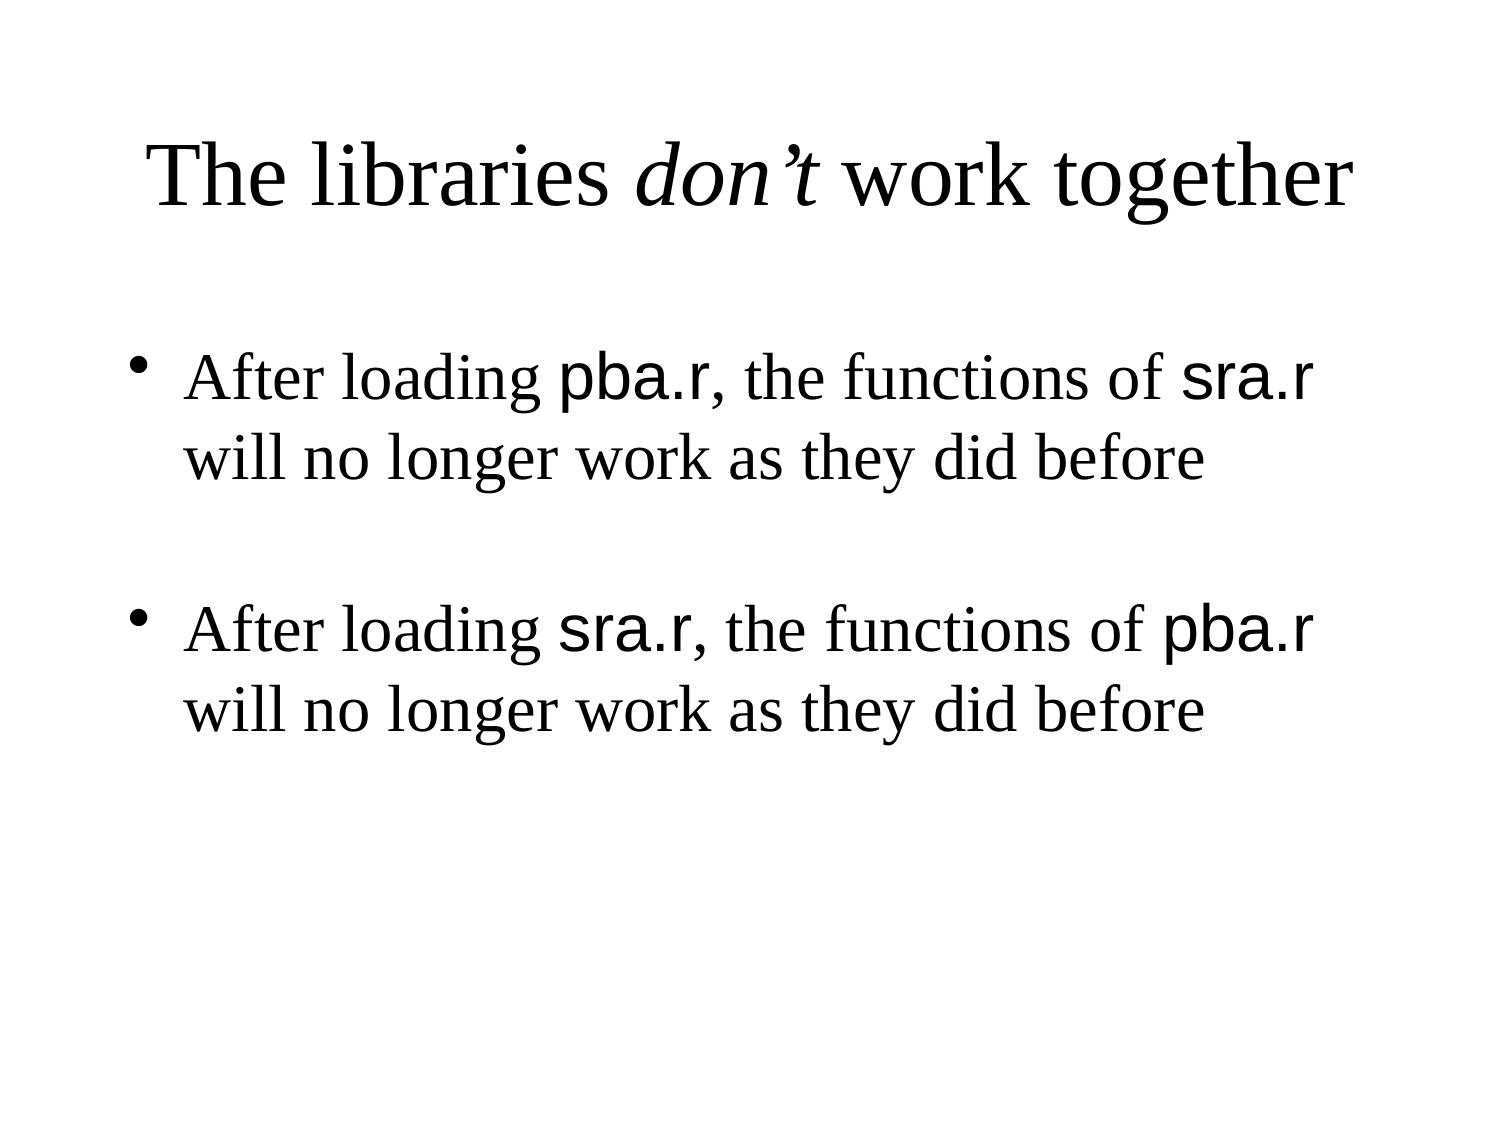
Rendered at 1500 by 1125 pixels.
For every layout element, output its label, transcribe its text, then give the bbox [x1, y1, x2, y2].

list After loading pba.r, the functions of sra.r will no longer work as they did before After loading sra.r, the functions of pba.r will no longer work as they did before [112, 324, 1388, 1000]
title The libraries don’t work together [112, 75, 1388, 263]
